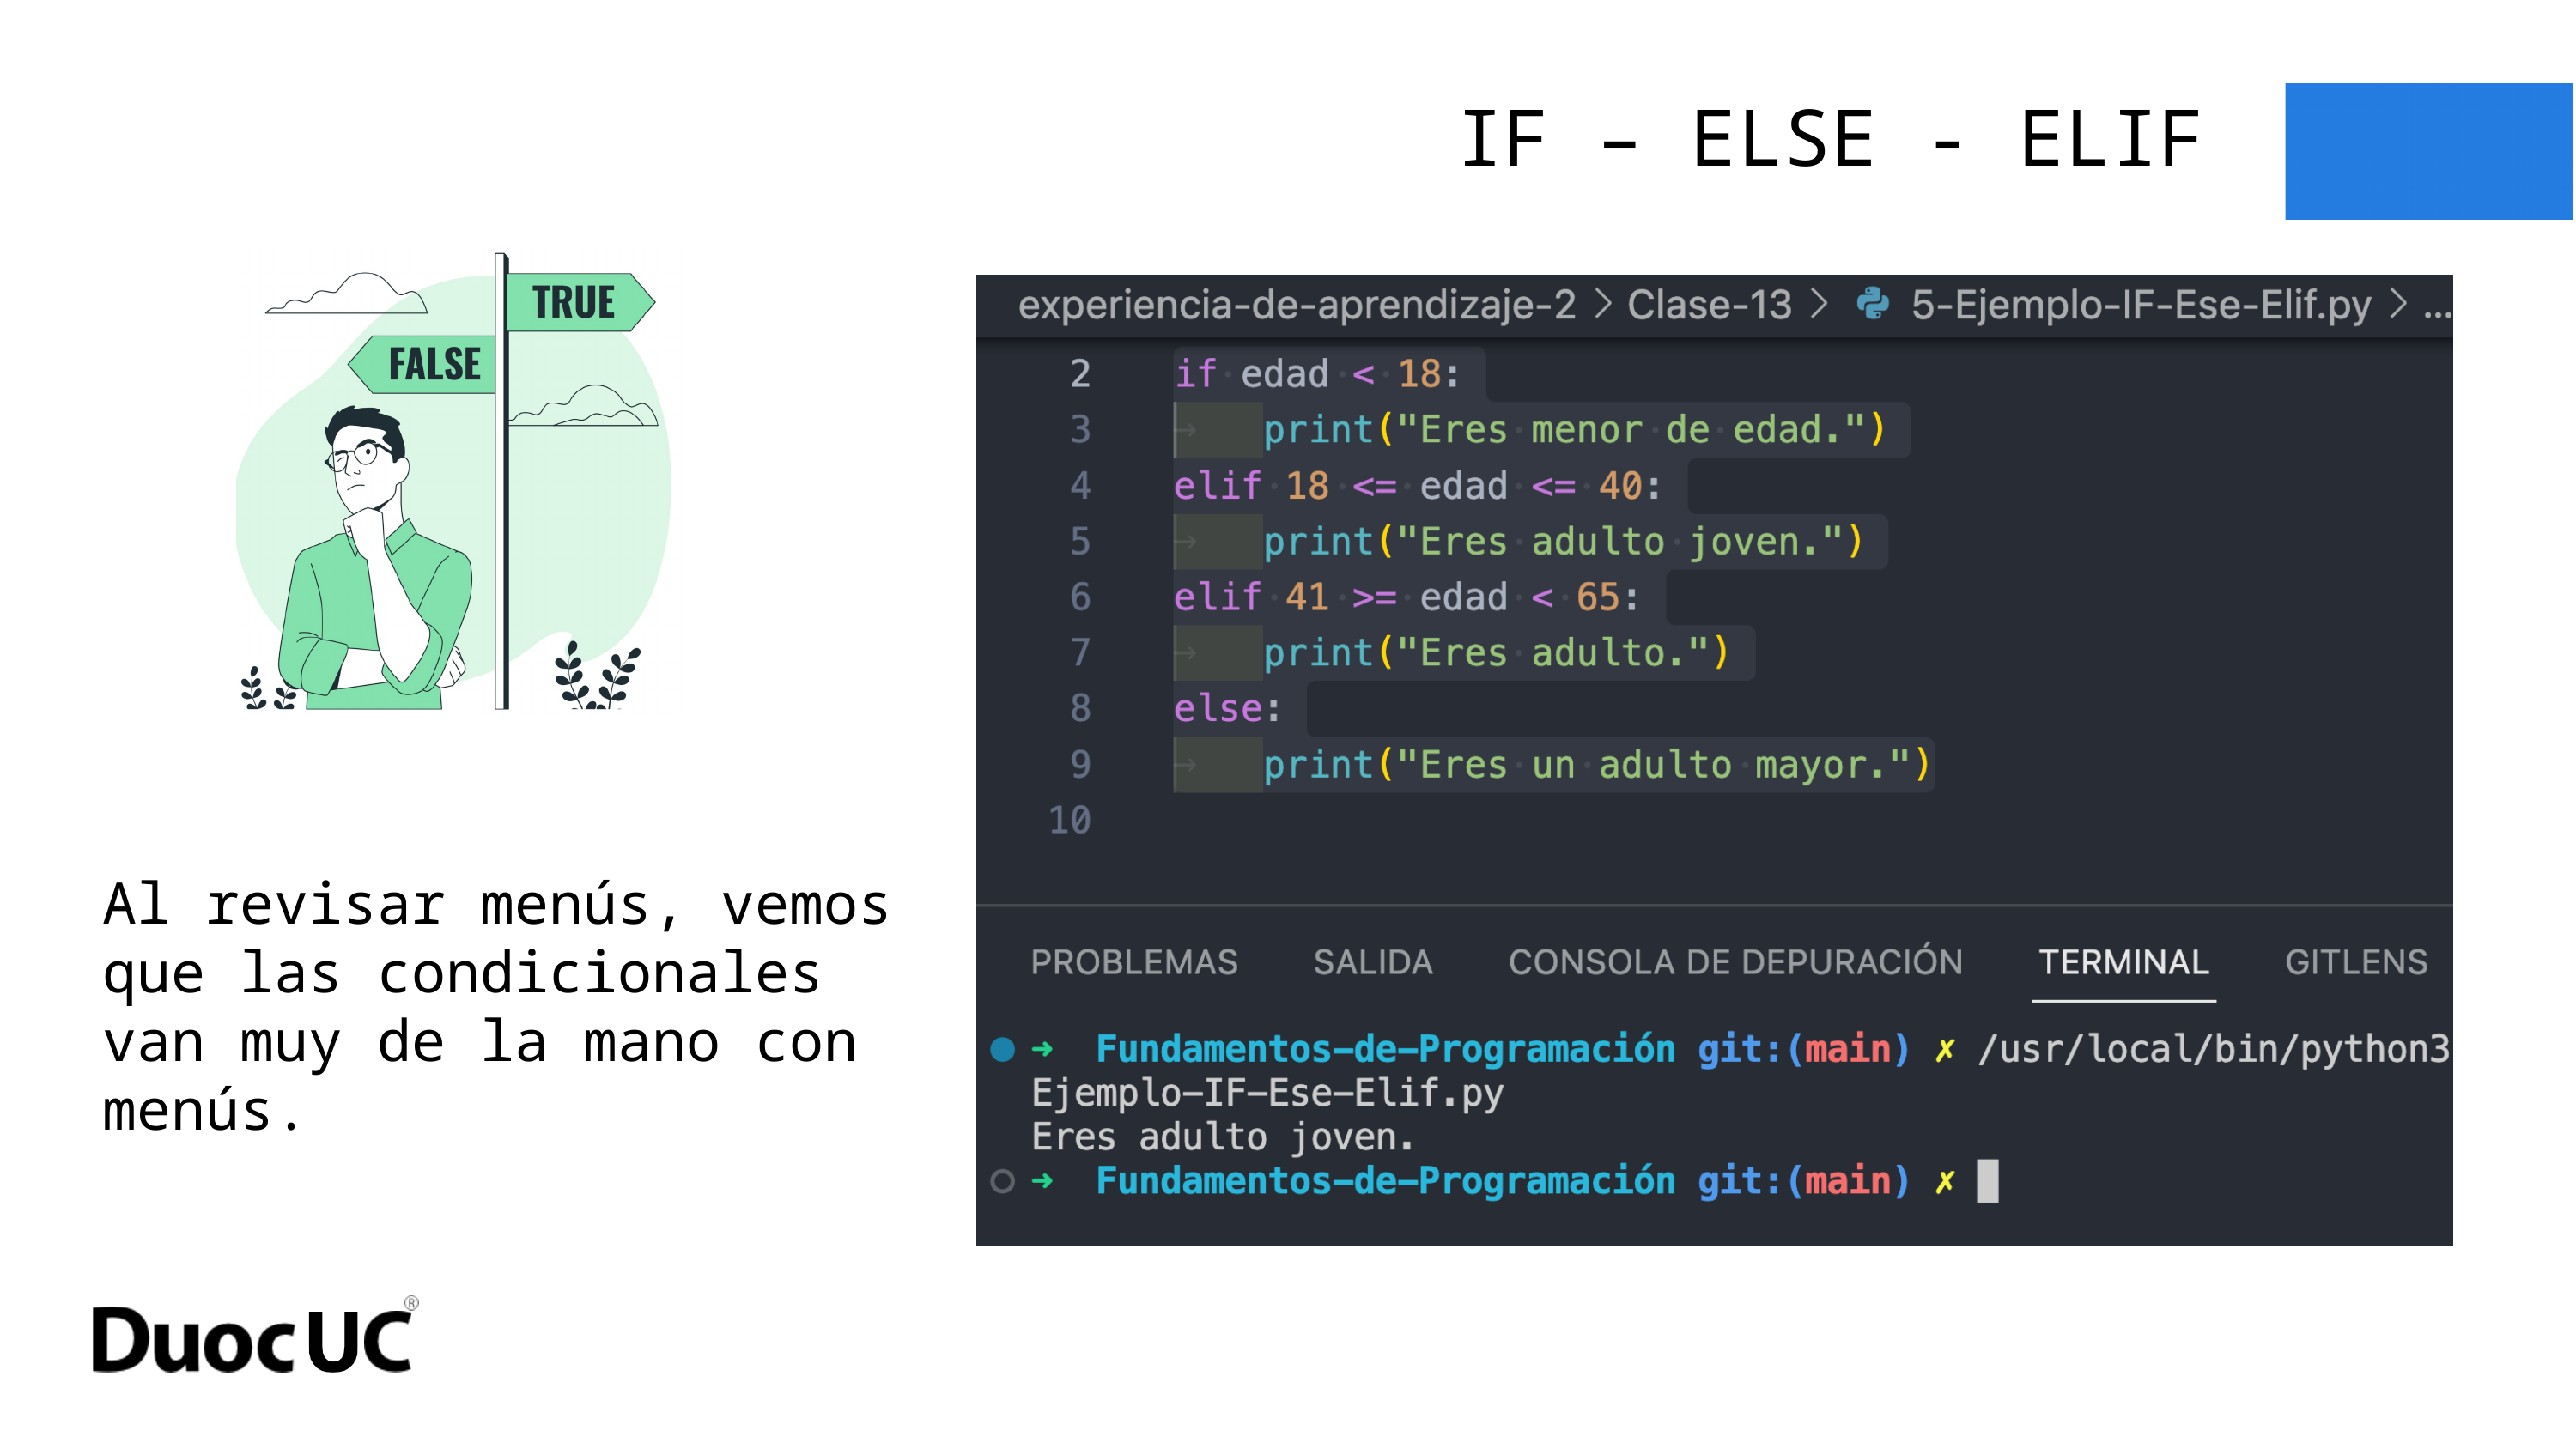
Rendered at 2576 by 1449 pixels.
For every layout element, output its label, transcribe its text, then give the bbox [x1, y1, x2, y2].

text_box IF – ELSE - ELIF [53, 88, 2205, 182]
text_box Al revisar menús, vemos que las condicionales van muy de la mano con menús. [90, 791, 935, 1149]
picture [235, 247, 682, 715]
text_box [93, 1306, 295, 1373]
picture [976, 275, 2453, 1246]
text_box [2285, 83, 2573, 221]
text_box [308, 1312, 358, 1373]
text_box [404, 1295, 420, 1311]
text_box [363, 1311, 411, 1373]
